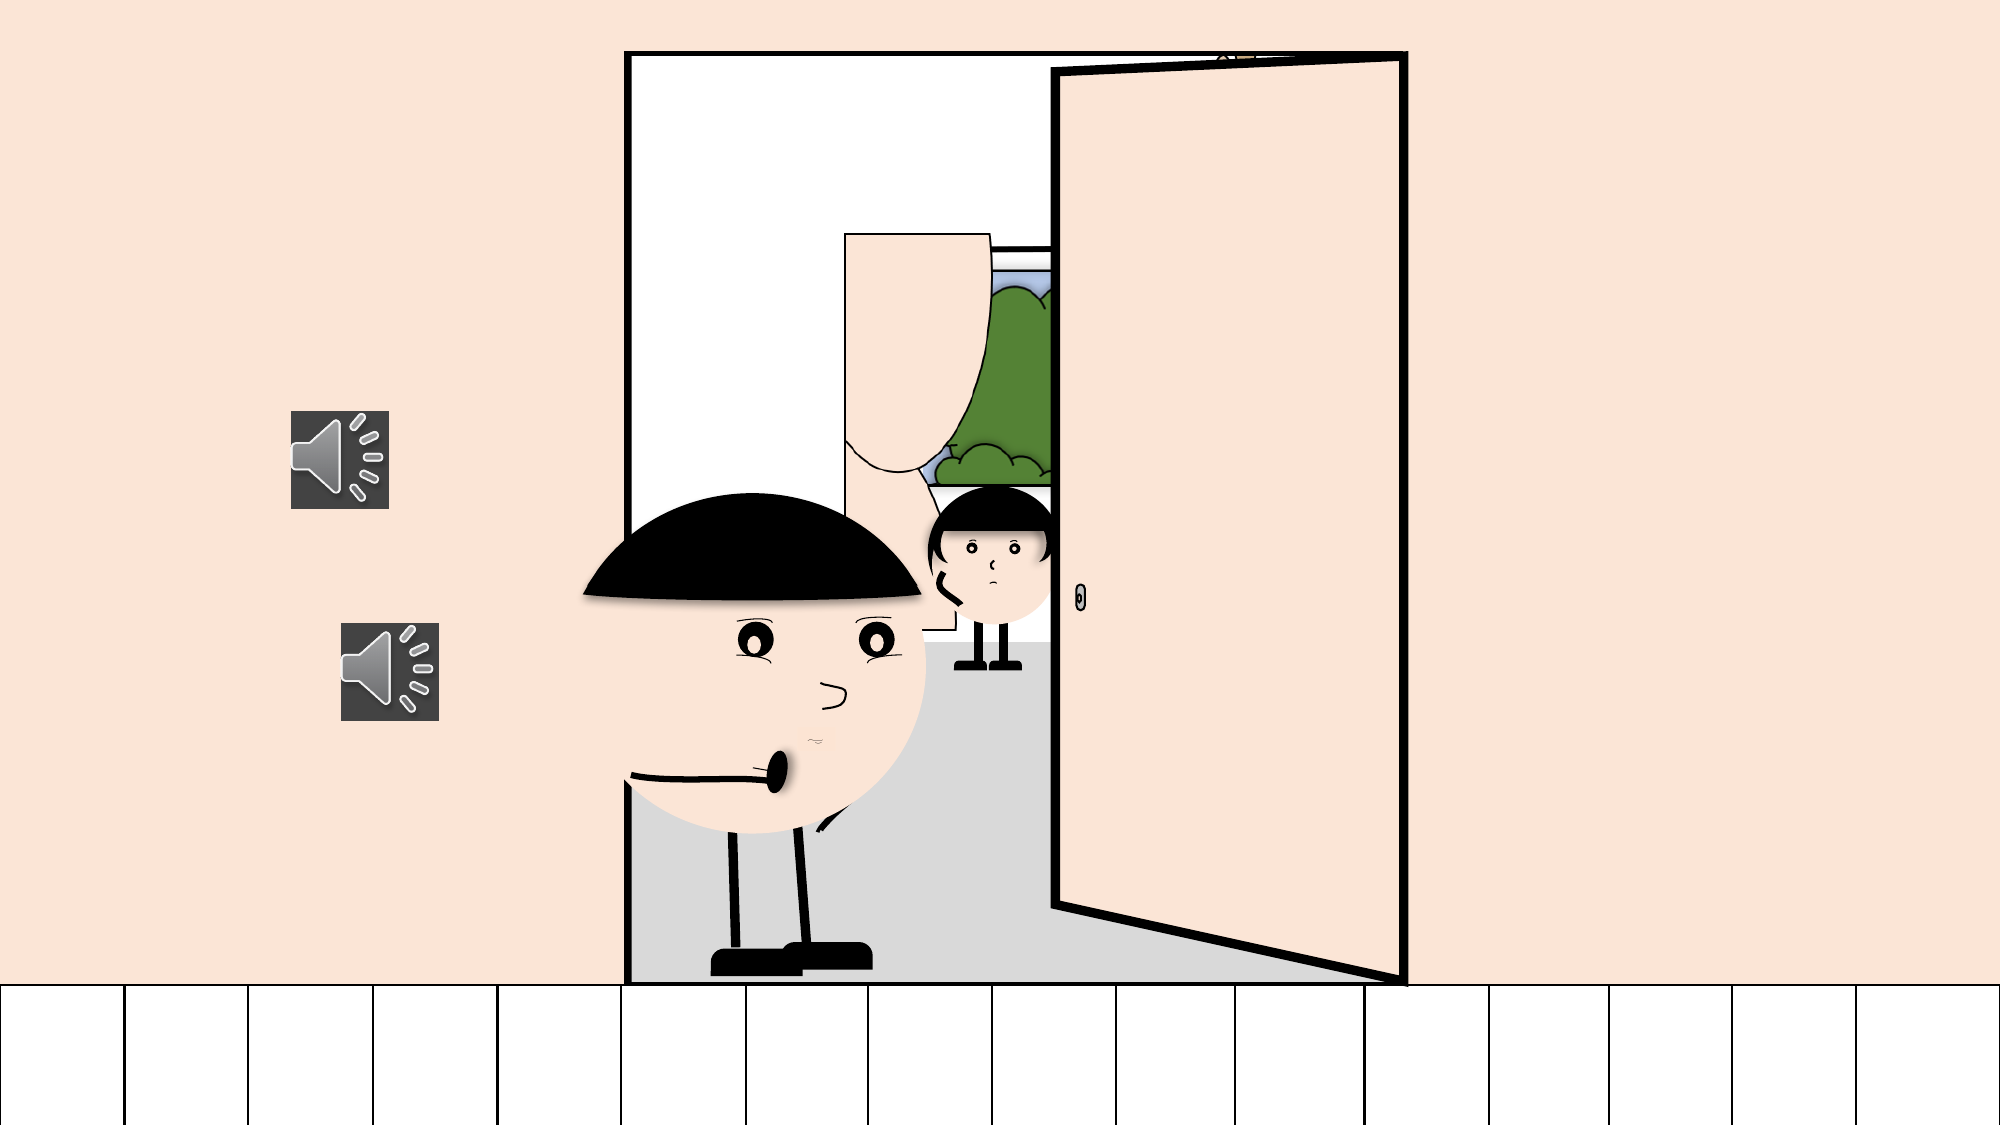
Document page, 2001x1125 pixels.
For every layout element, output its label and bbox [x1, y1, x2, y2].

text_box [497, 984, 620, 1125]
text_box [752, 750, 787, 792]
text_box [1115, 984, 1234, 1125]
text_box [1363, 984, 1488, 1125]
text_box [1731, 984, 1855, 1125]
text_box [620, 984, 745, 1125]
text_box [124, 984, 247, 1125]
text_box [867, 984, 991, 1125]
picture [339, 621, 440, 722]
picture [631, 56, 1402, 982]
text_box [578, 497, 927, 976]
text_box [925, 486, 1059, 671]
text_box [247, 984, 372, 1125]
text_box [1381, 54, 1405, 983]
text_box [991, 984, 1115, 1125]
text_box [628, 55, 1381, 497]
text_box [745, 984, 867, 1125]
text_box [372, 984, 497, 1125]
text_box [1234, 984, 1363, 1125]
text_box [1855, 984, 2000, 1125]
picture [289, 409, 390, 510]
text_box [796, 726, 837, 752]
text_box [1608, 984, 1731, 1125]
text_box [0, 984, 124, 1125]
text_box [1488, 984, 1608, 1125]
